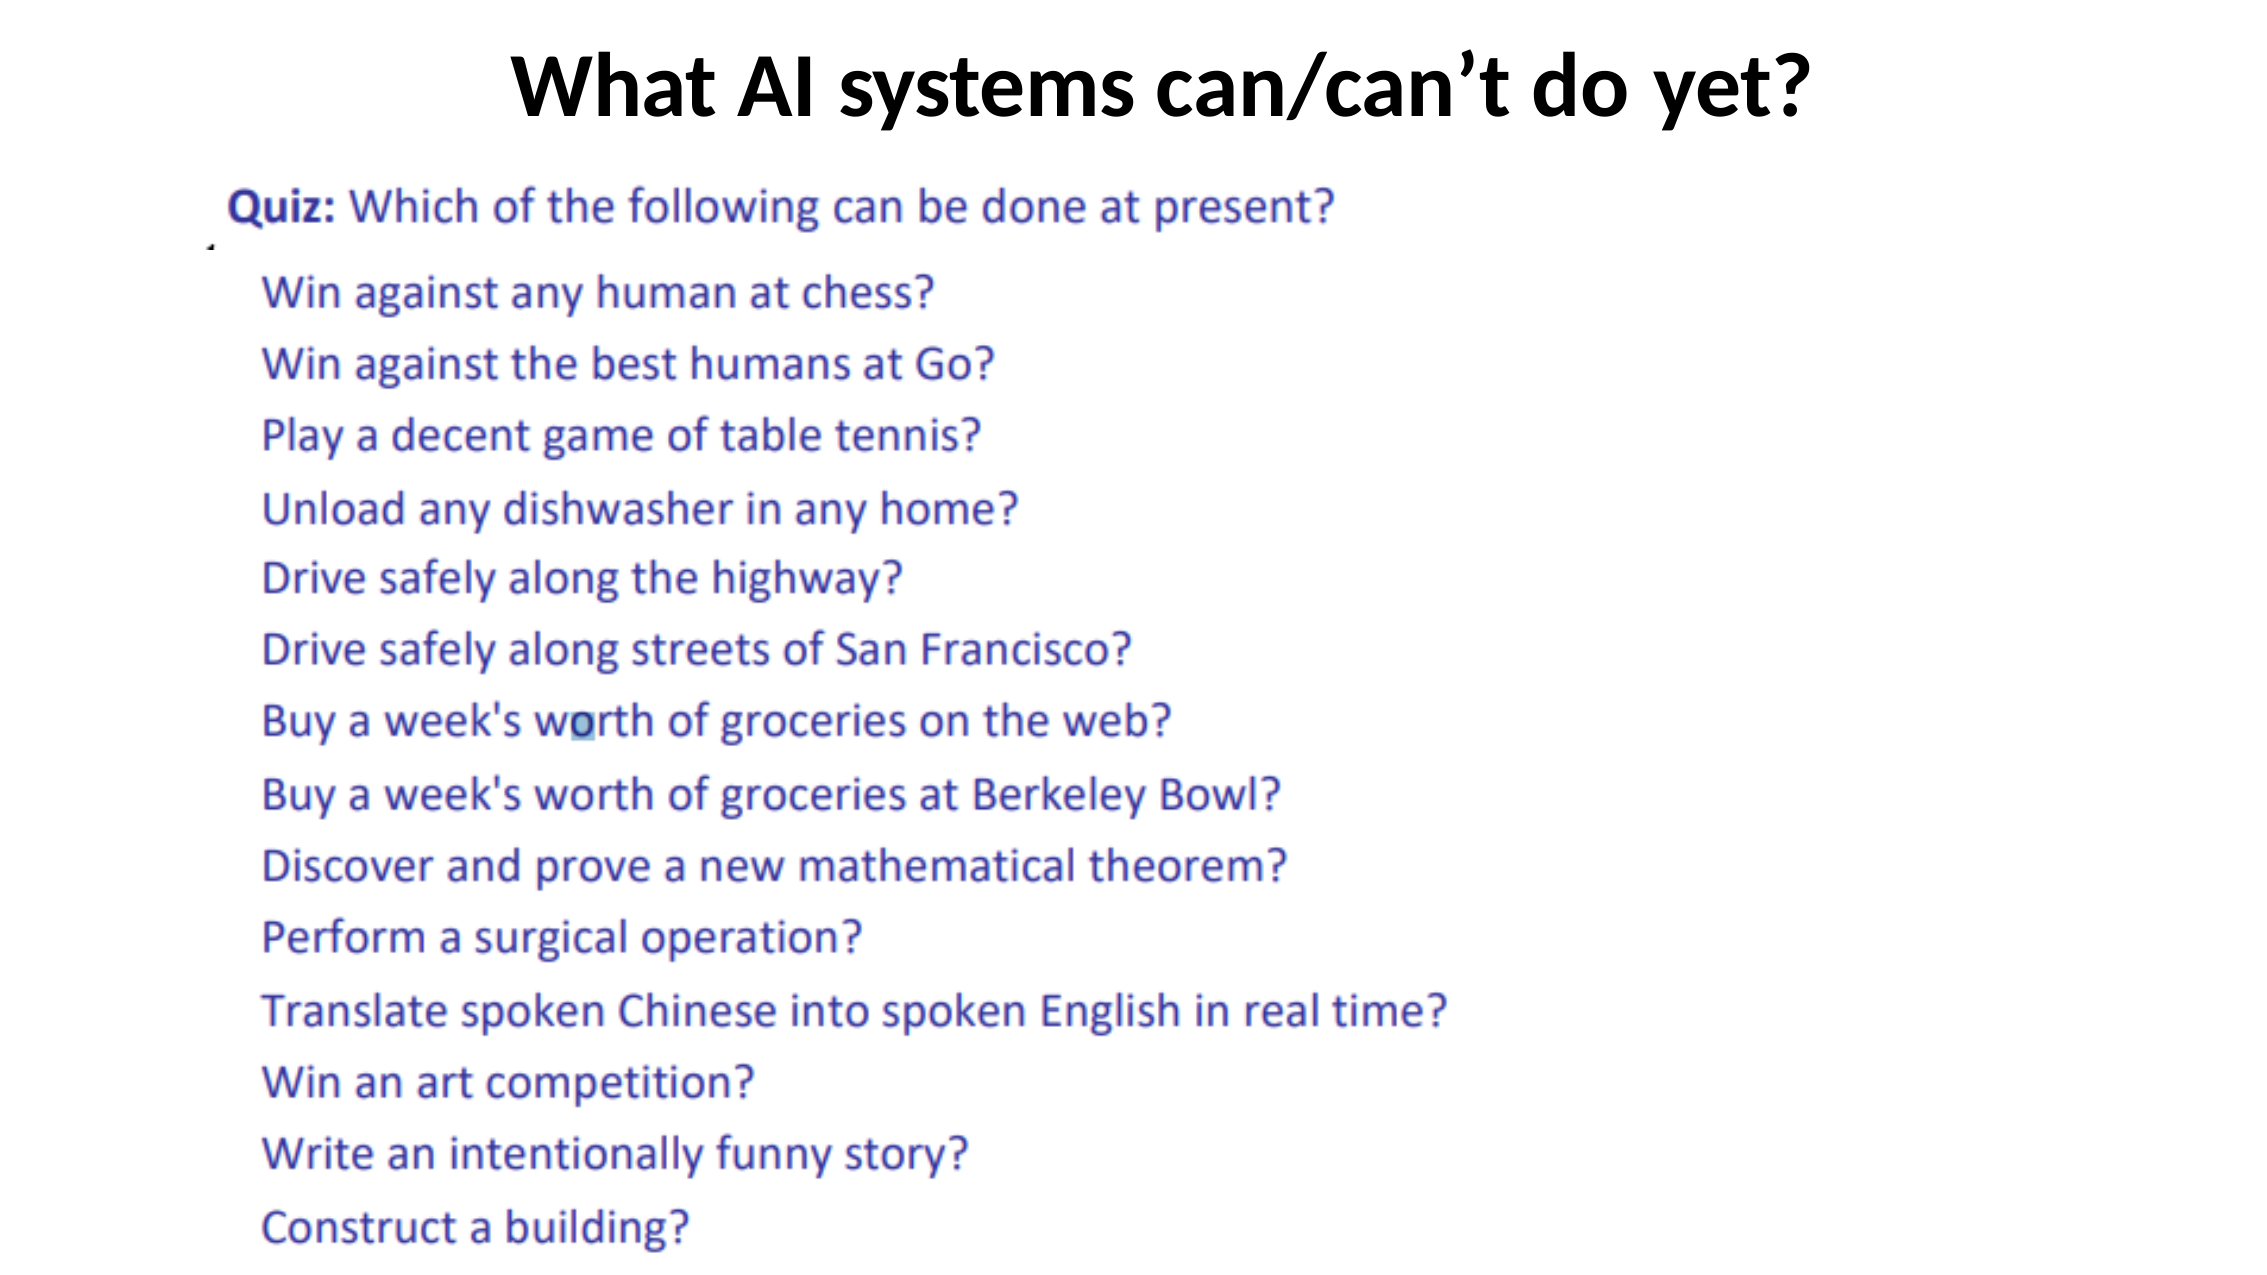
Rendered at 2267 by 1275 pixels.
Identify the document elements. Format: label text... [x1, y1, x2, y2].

picture [195, 159, 1371, 251]
picture [258, 256, 1459, 1275]
title What AI systems can/can’t do yet? [508, 24, 1871, 238]
